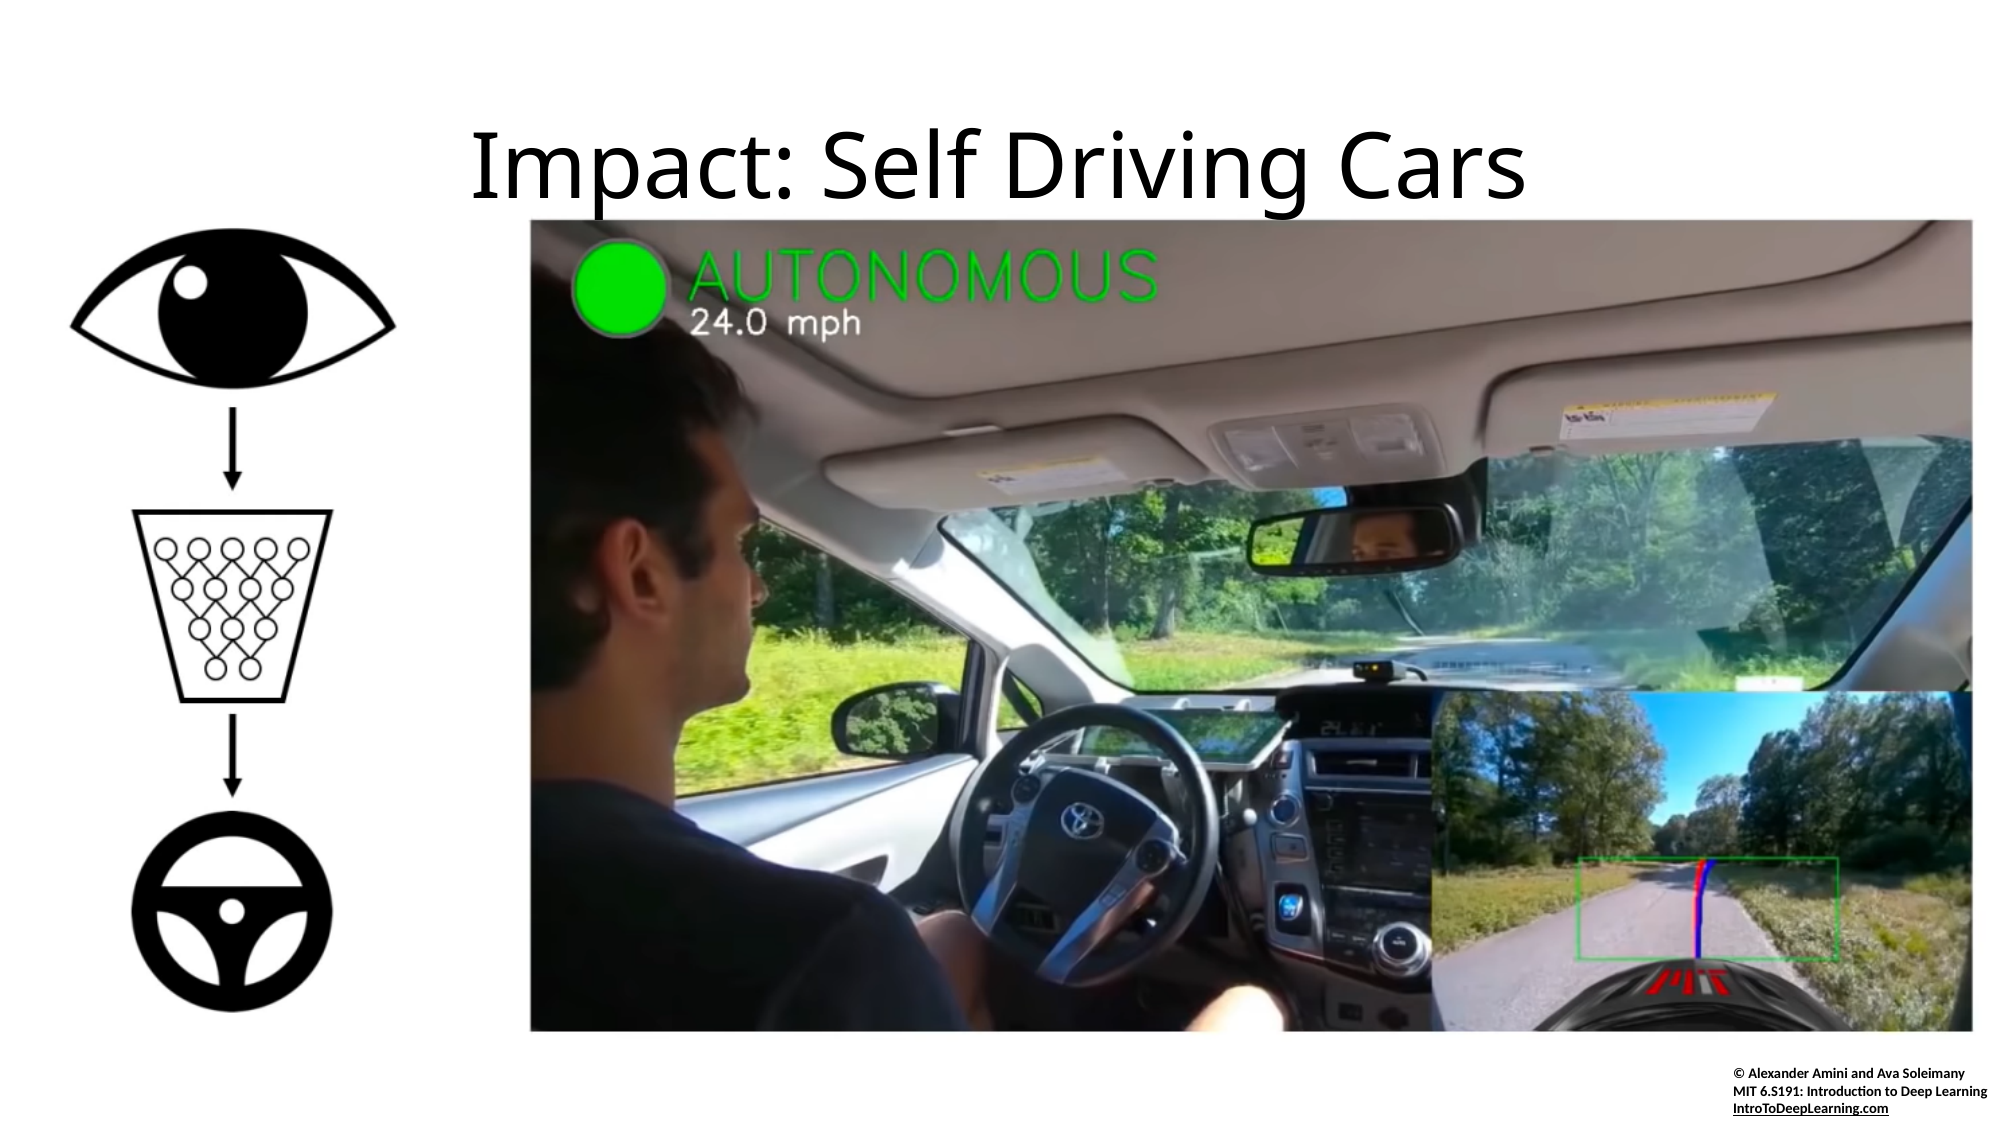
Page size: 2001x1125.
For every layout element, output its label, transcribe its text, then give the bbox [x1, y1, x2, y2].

title Impact: Self Driving Cars [137, 59, 1863, 188]
picture [0, 188, 2000, 1064]
